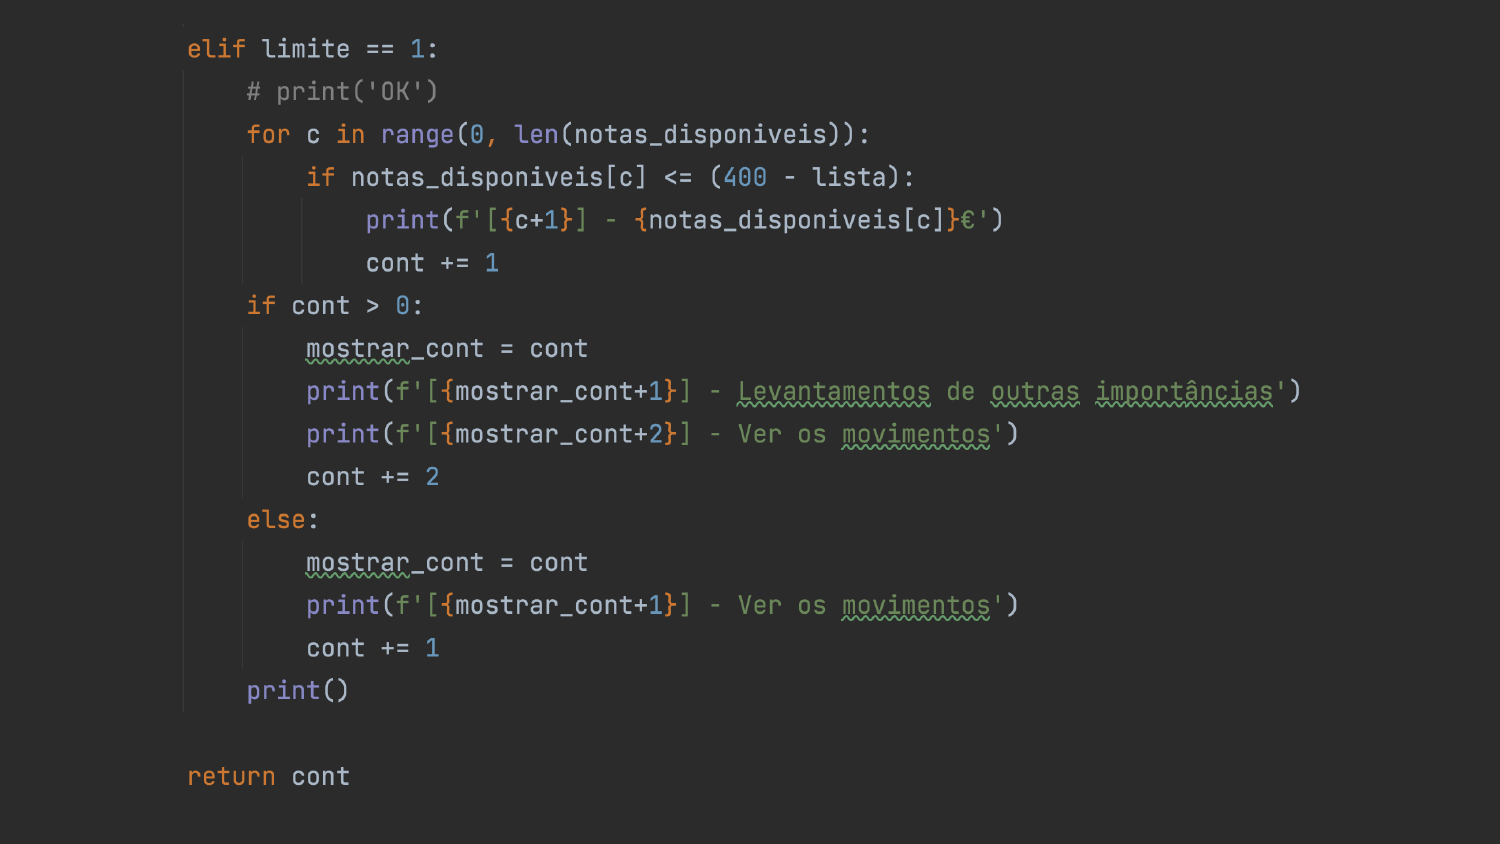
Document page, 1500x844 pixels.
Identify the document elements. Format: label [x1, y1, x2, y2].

picture [137, 24, 1363, 819]
